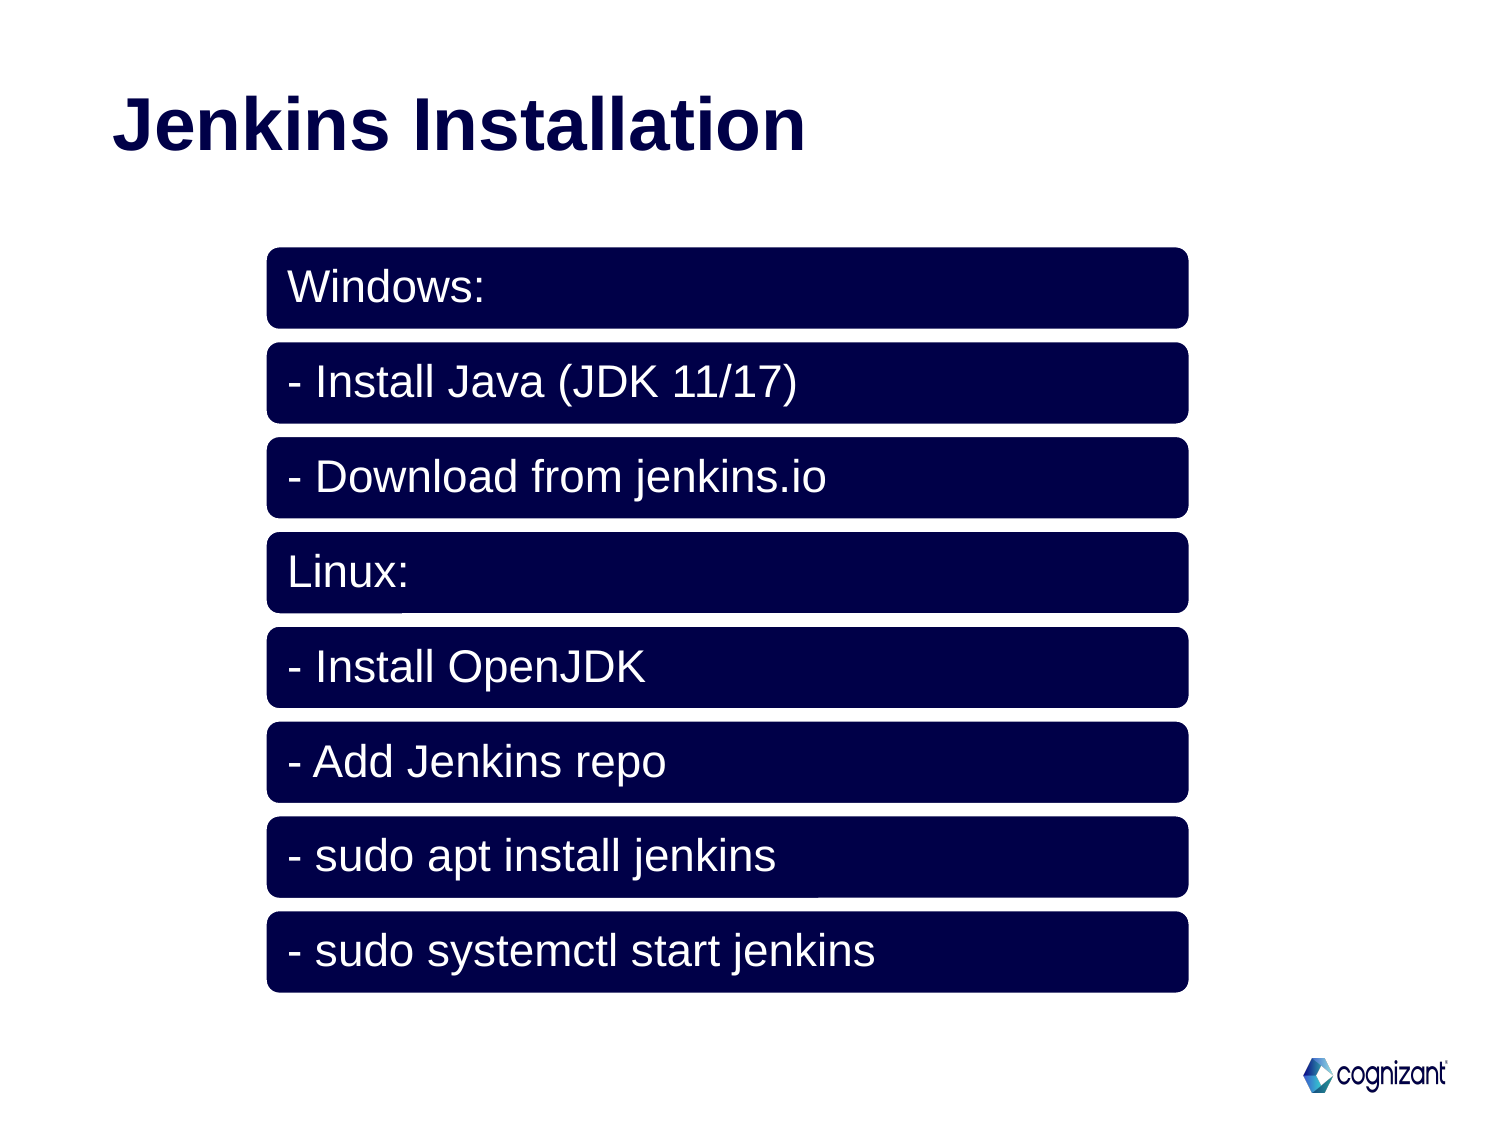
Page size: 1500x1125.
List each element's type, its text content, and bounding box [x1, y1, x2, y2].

title Jenkins Installation [112, 85, 1500, 168]
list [264, 236, 1191, 1004]
picture [1303, 1058, 1448, 1093]
